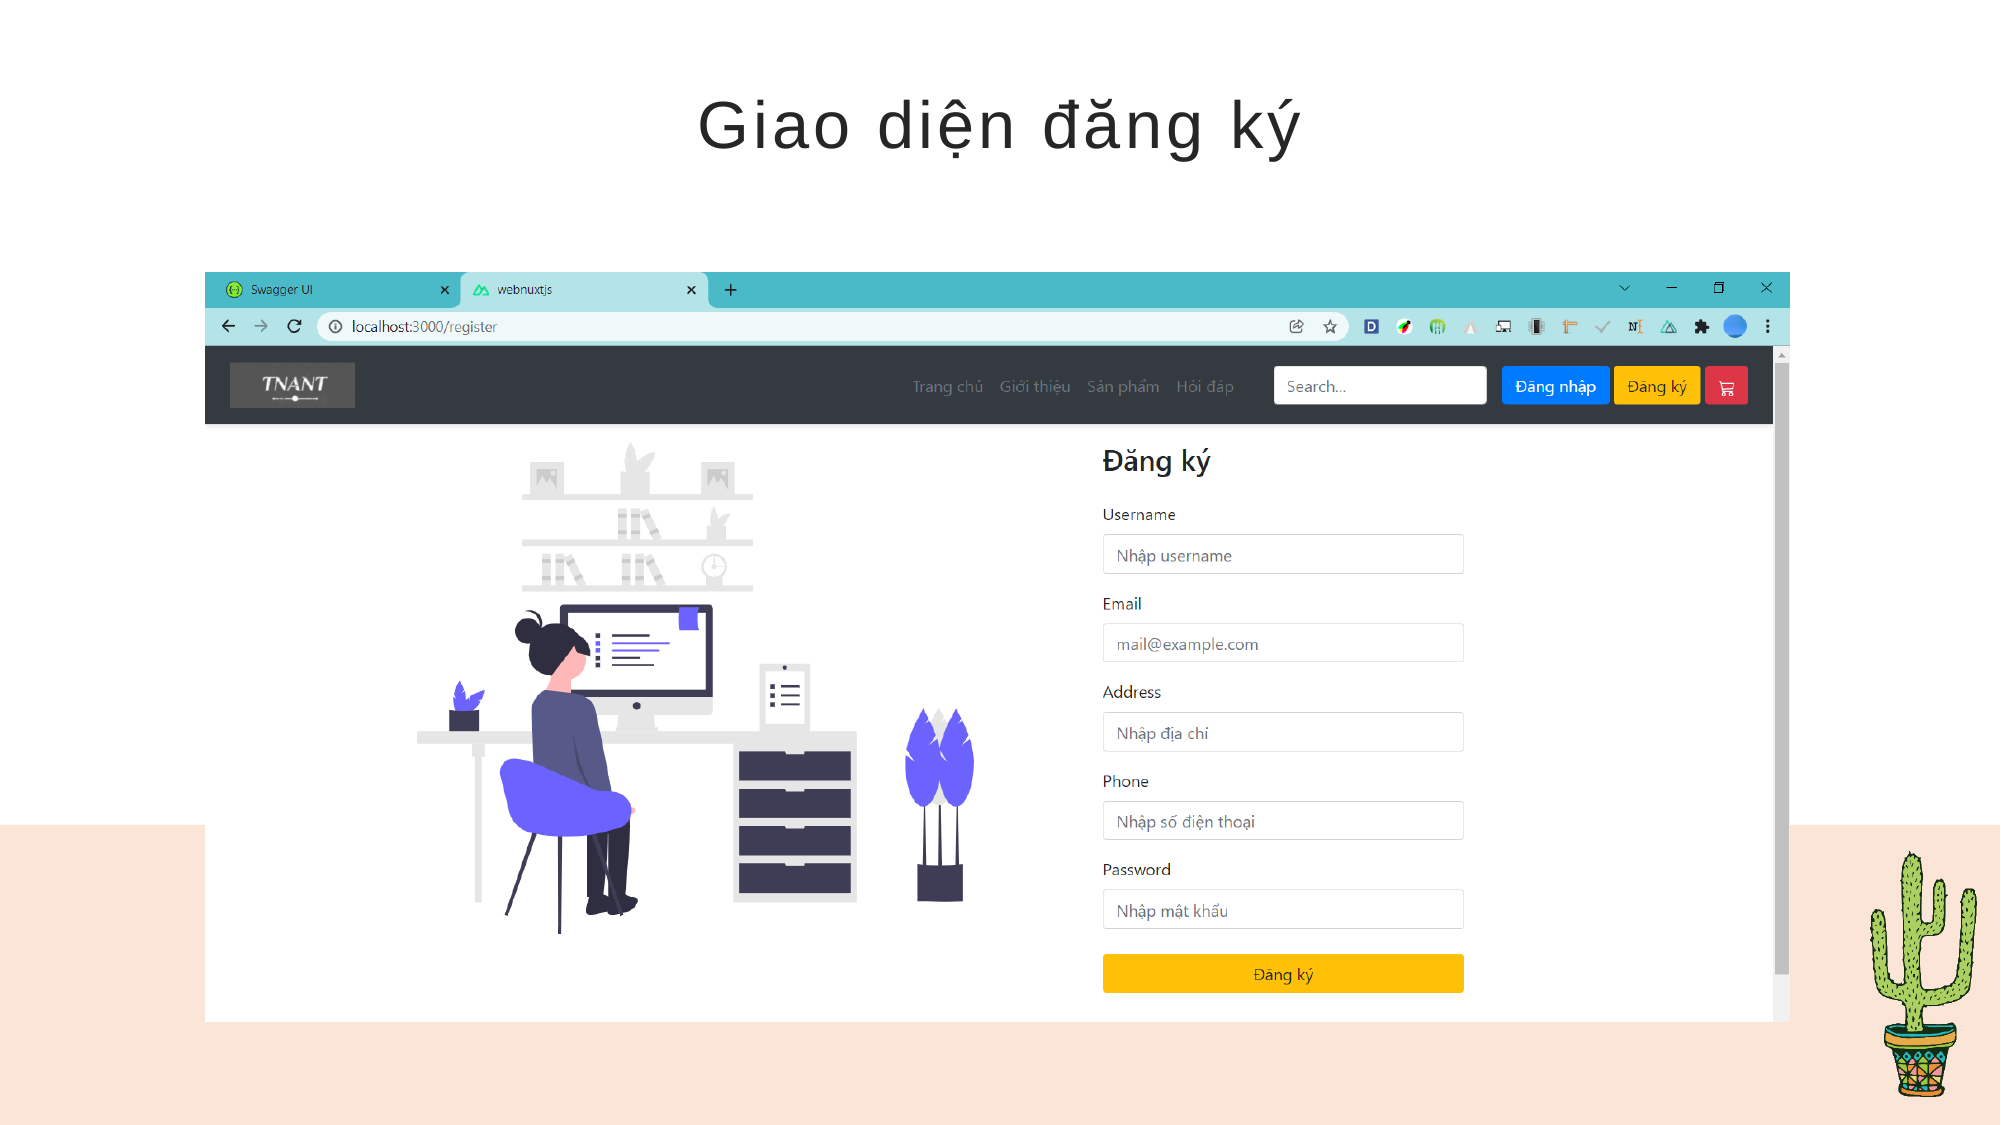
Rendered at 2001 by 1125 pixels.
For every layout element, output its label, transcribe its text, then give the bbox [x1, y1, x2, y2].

text_box Giao diện đăng ký [210, 39, 1790, 205]
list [205, 272, 1790, 1022]
picture [1870, 851, 1977, 1097]
